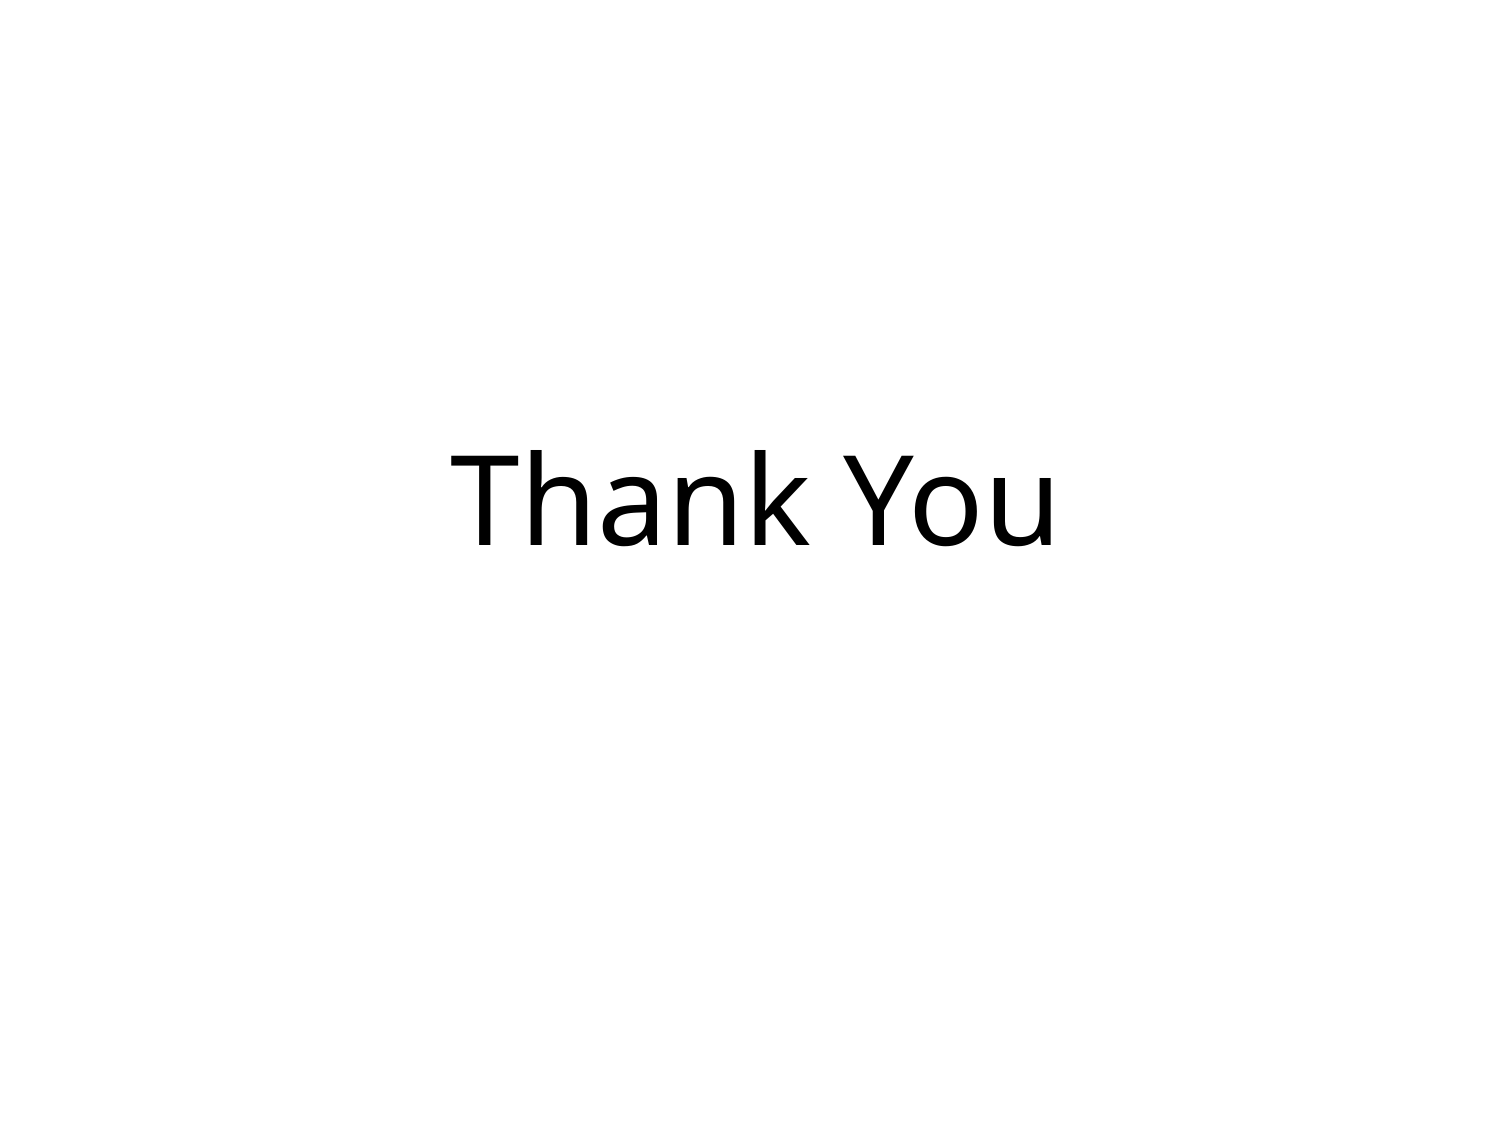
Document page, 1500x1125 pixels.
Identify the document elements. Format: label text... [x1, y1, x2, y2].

title Thank You [62, 412, 1450, 613]
